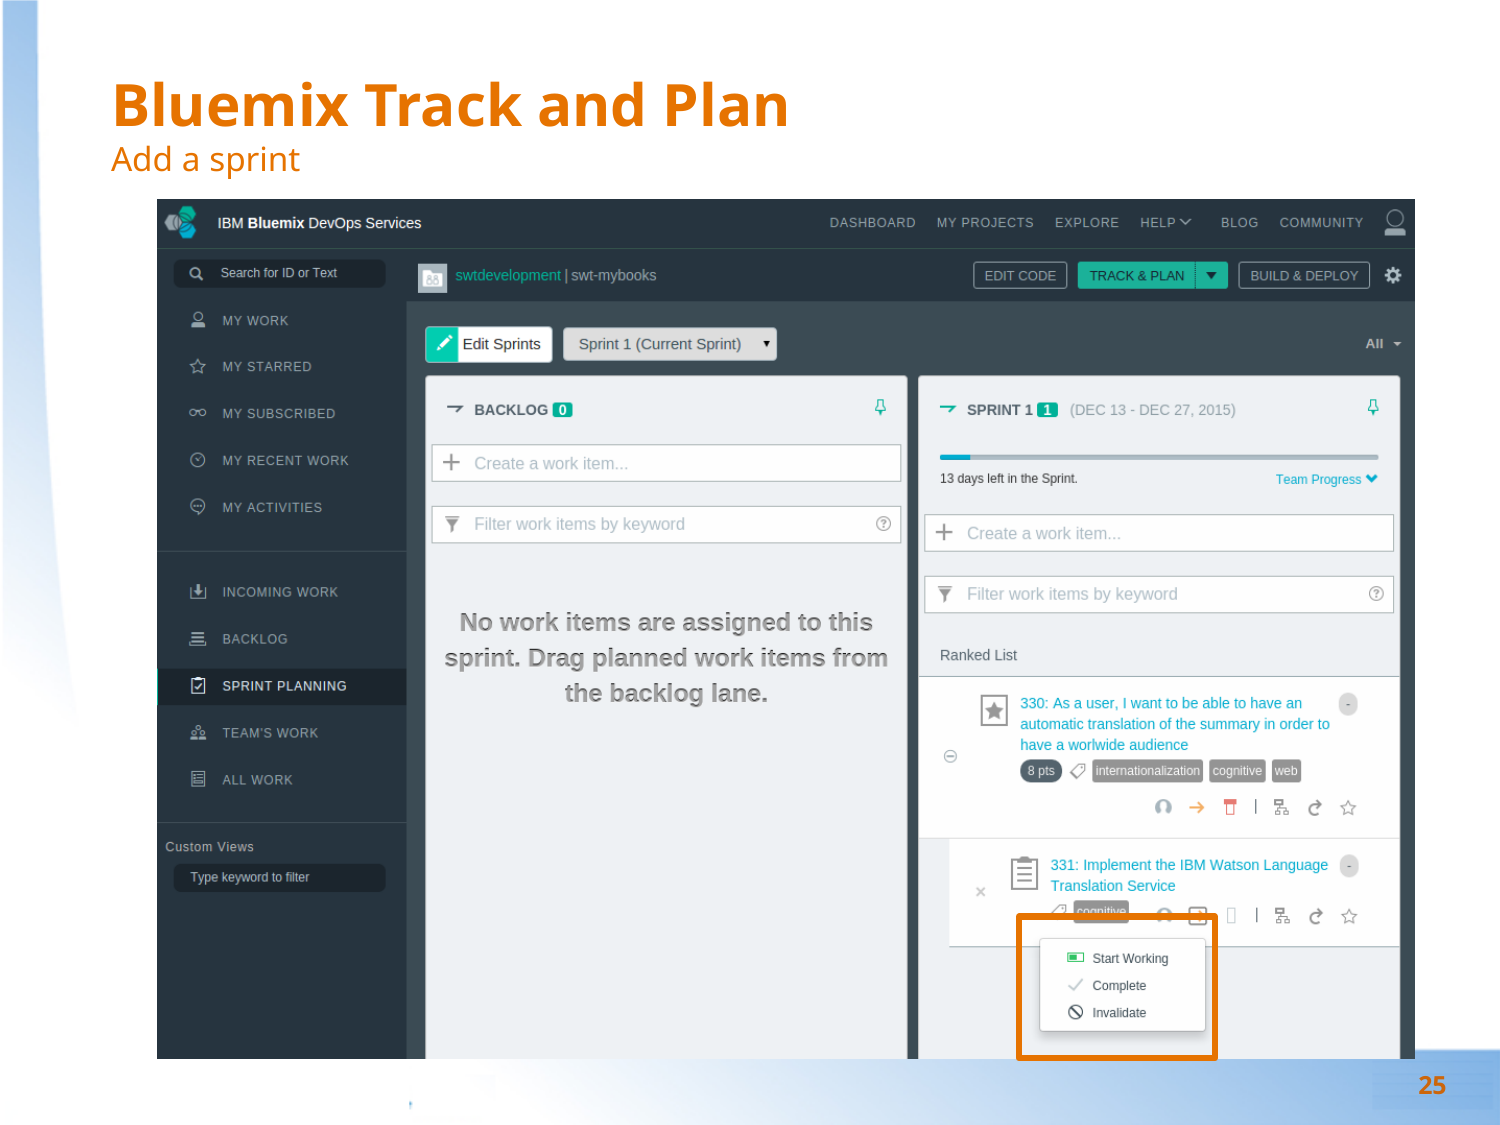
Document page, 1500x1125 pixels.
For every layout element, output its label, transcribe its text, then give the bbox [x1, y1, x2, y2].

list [157, 198, 1415, 1059]
slide_number 25 [1394, 1058, 1500, 1112]
picture [0, 0, 1500, 1125]
title Bluemix Track and Plan Add a sprint [96, 90, 1472, 186]
